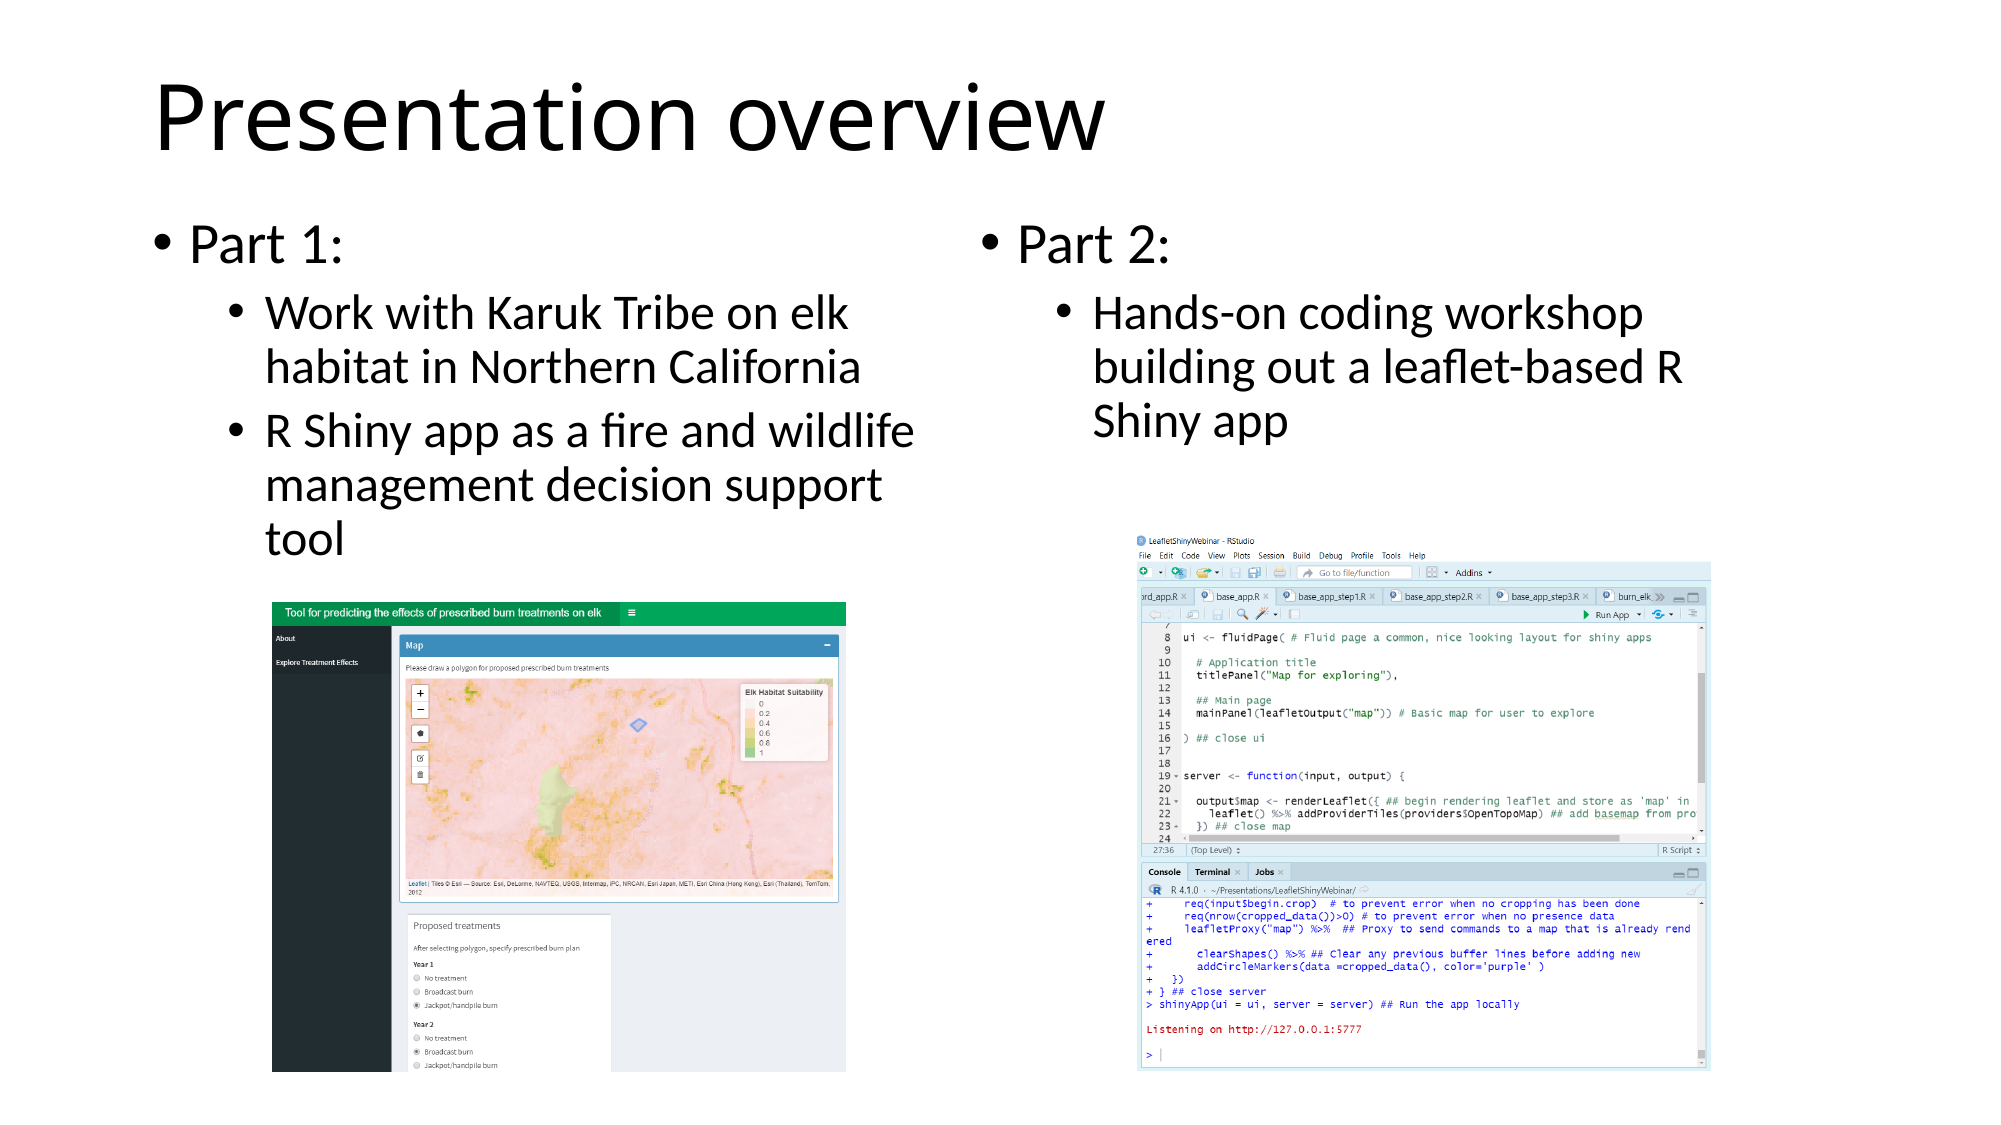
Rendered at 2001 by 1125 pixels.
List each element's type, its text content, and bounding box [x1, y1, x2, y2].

picture [1137, 533, 1711, 1072]
picture [272, 602, 846, 1072]
text_box Part 2: Hands-on coding workshop building out a leaflet-based R Shiny app [964, 205, 1783, 920]
title Presentation overview [137, 12, 1863, 230]
list Part 1: Work with Karuk Tribe on elk habitat in Northern California R Shiny app as a fire and wildlife management decision support tool [137, 205, 964, 920]
